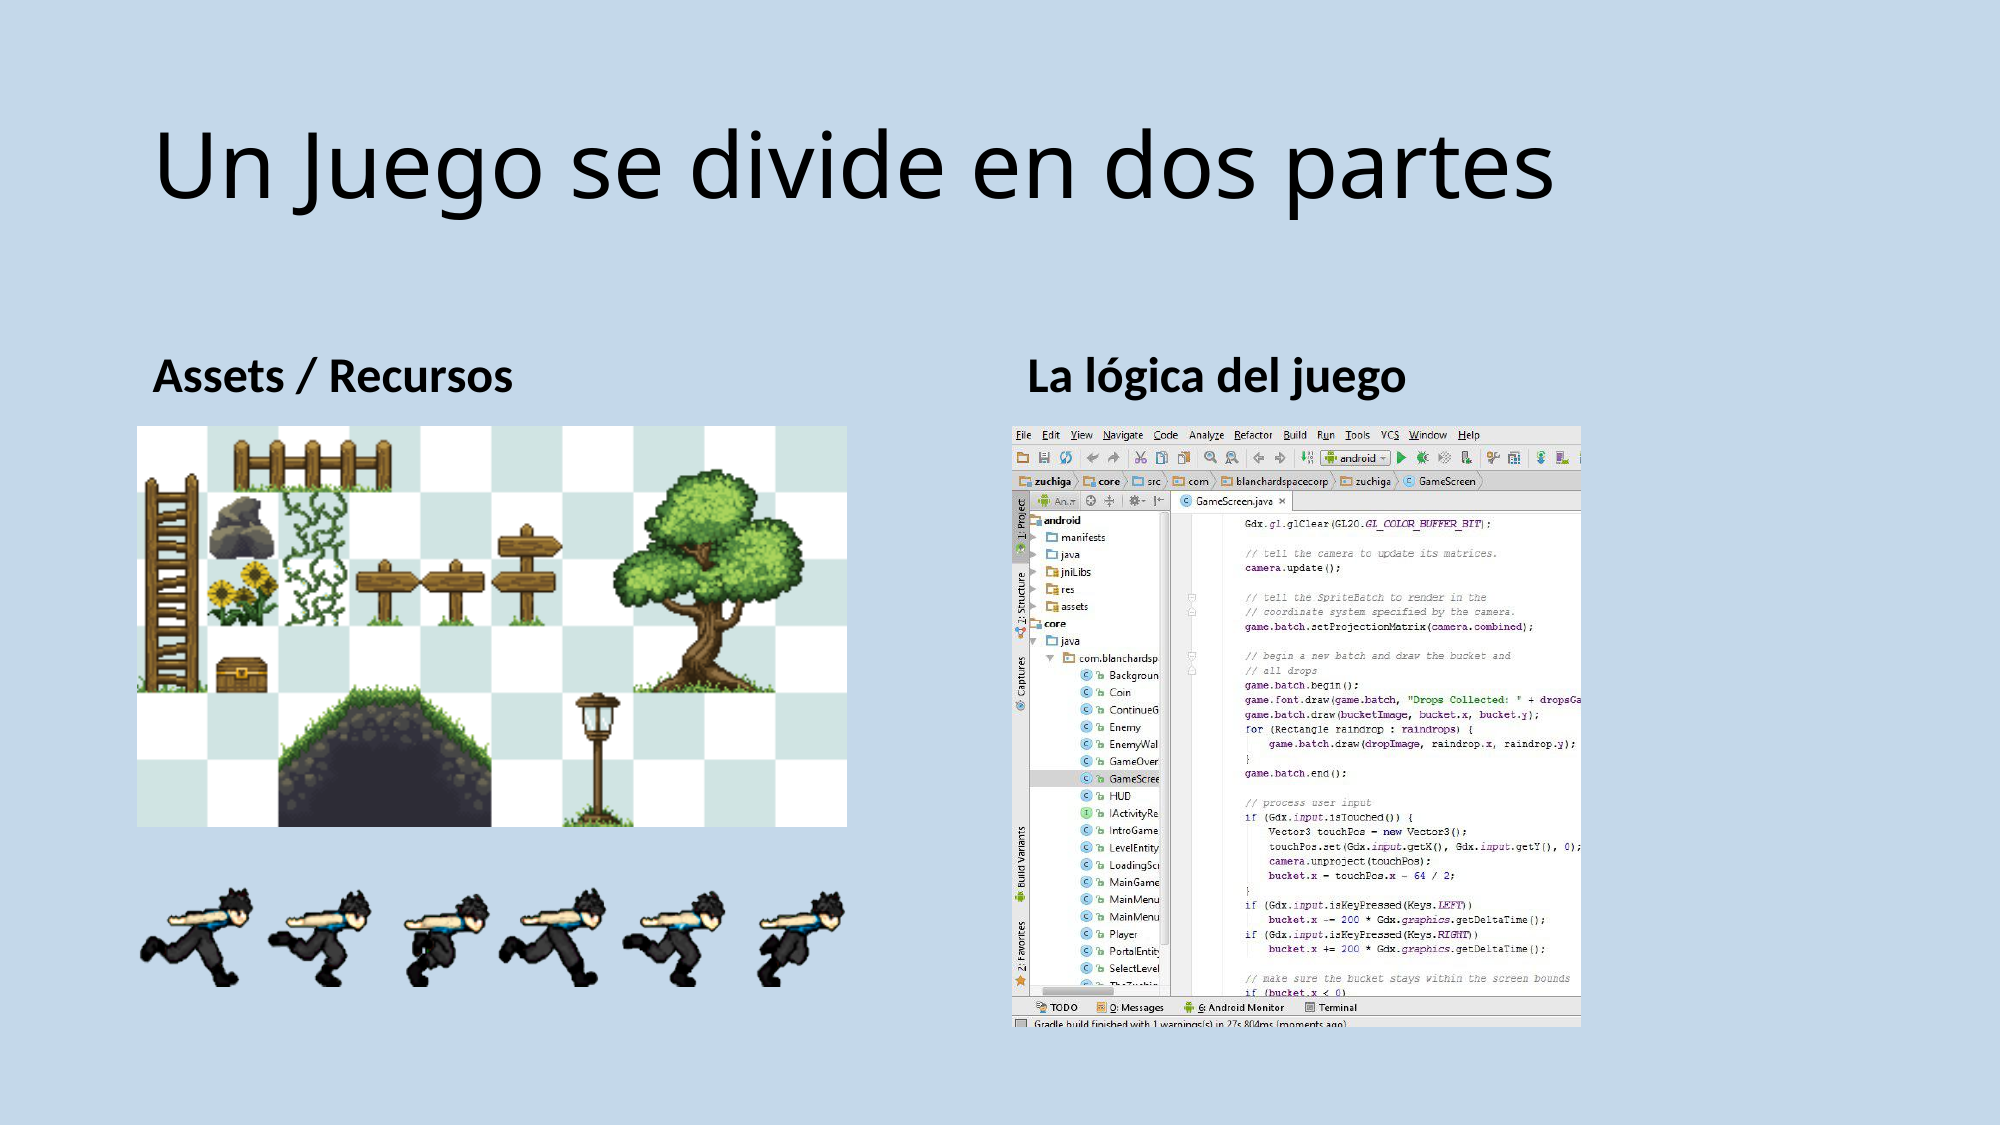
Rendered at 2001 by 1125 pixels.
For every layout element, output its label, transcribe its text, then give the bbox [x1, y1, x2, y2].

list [137, 426, 847, 827]
list La lógica del juego [1012, 275, 1863, 411]
title Un Juego se divide en dos partes [137, 59, 1863, 278]
list Assets / Recursos [137, 275, 984, 411]
picture [1012, 426, 1581, 1027]
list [137, 886, 847, 987]
